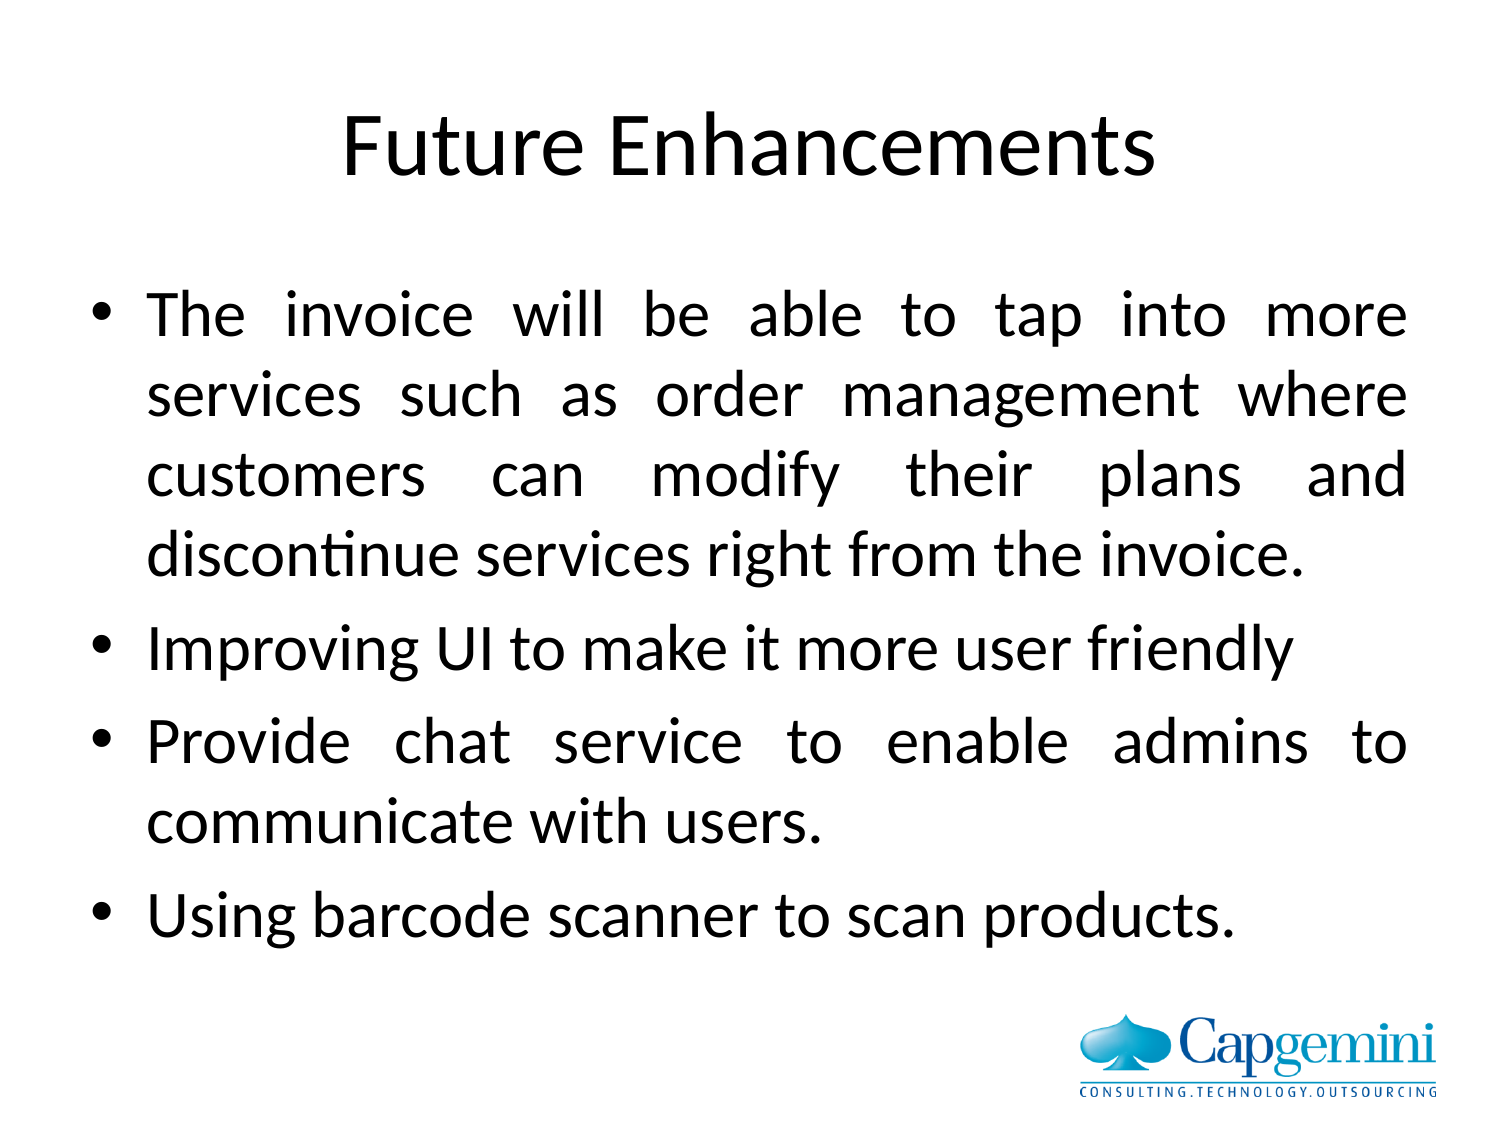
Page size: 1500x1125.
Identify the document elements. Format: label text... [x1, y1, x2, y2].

list The invoice will be able to tap into more services such as order management where customers can modify their plans and discontinue services right from the invoice. Improving UI to make it more user friendly Provide chat service to enable admins to communicate with users. Using barcode scanner to scan products. [75, 262, 1425, 1005]
picture [1080, 1014, 1436, 1081]
title Future Enhancements [75, 45, 1425, 233]
picture [1080, 1084, 1436, 1097]
